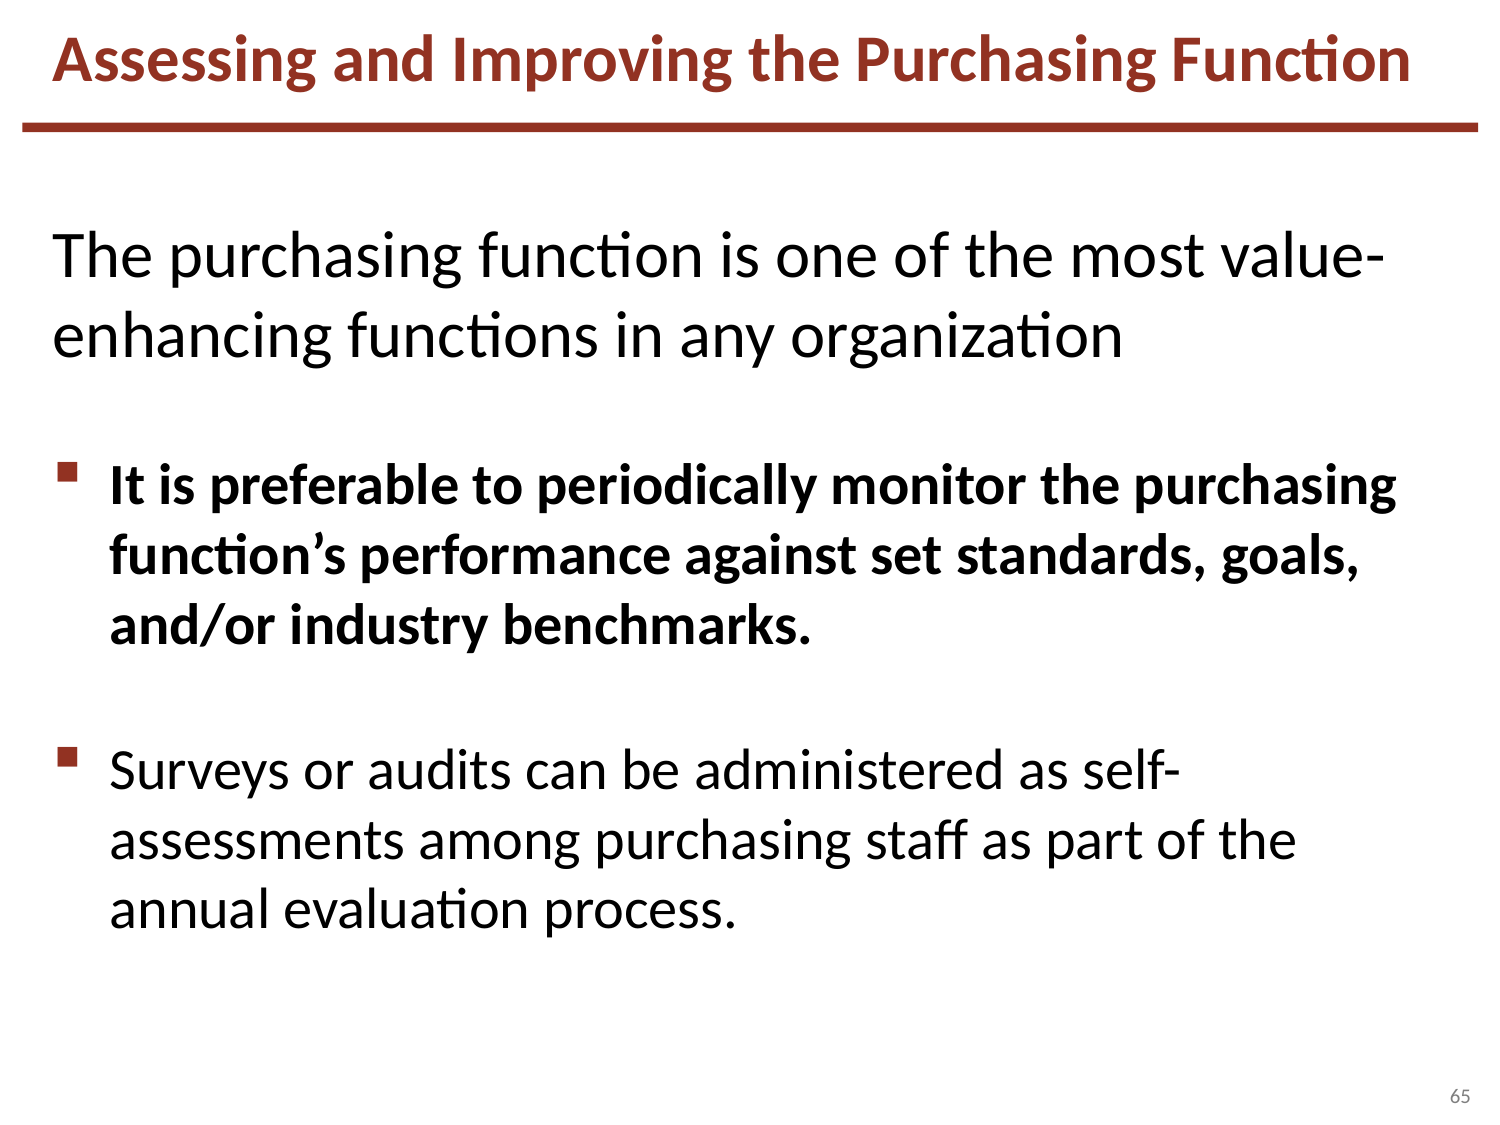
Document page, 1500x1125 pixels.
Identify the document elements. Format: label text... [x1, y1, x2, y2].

slide_number 65 [1449, 1081, 1482, 1110]
title Assessing and Improving the Purchasing Function [37, 8, 1500, 117]
list The purchasing function is one of the most value-enhancing functions in any organization It is preferable to periodically monitor the purchasing function’s performance against set standards, goals, and/or industry benchmarks. Surveys or audits can be administered as self-assessments among purchasing staff as part of the annual evaluation process. [37, 203, 1463, 920]
